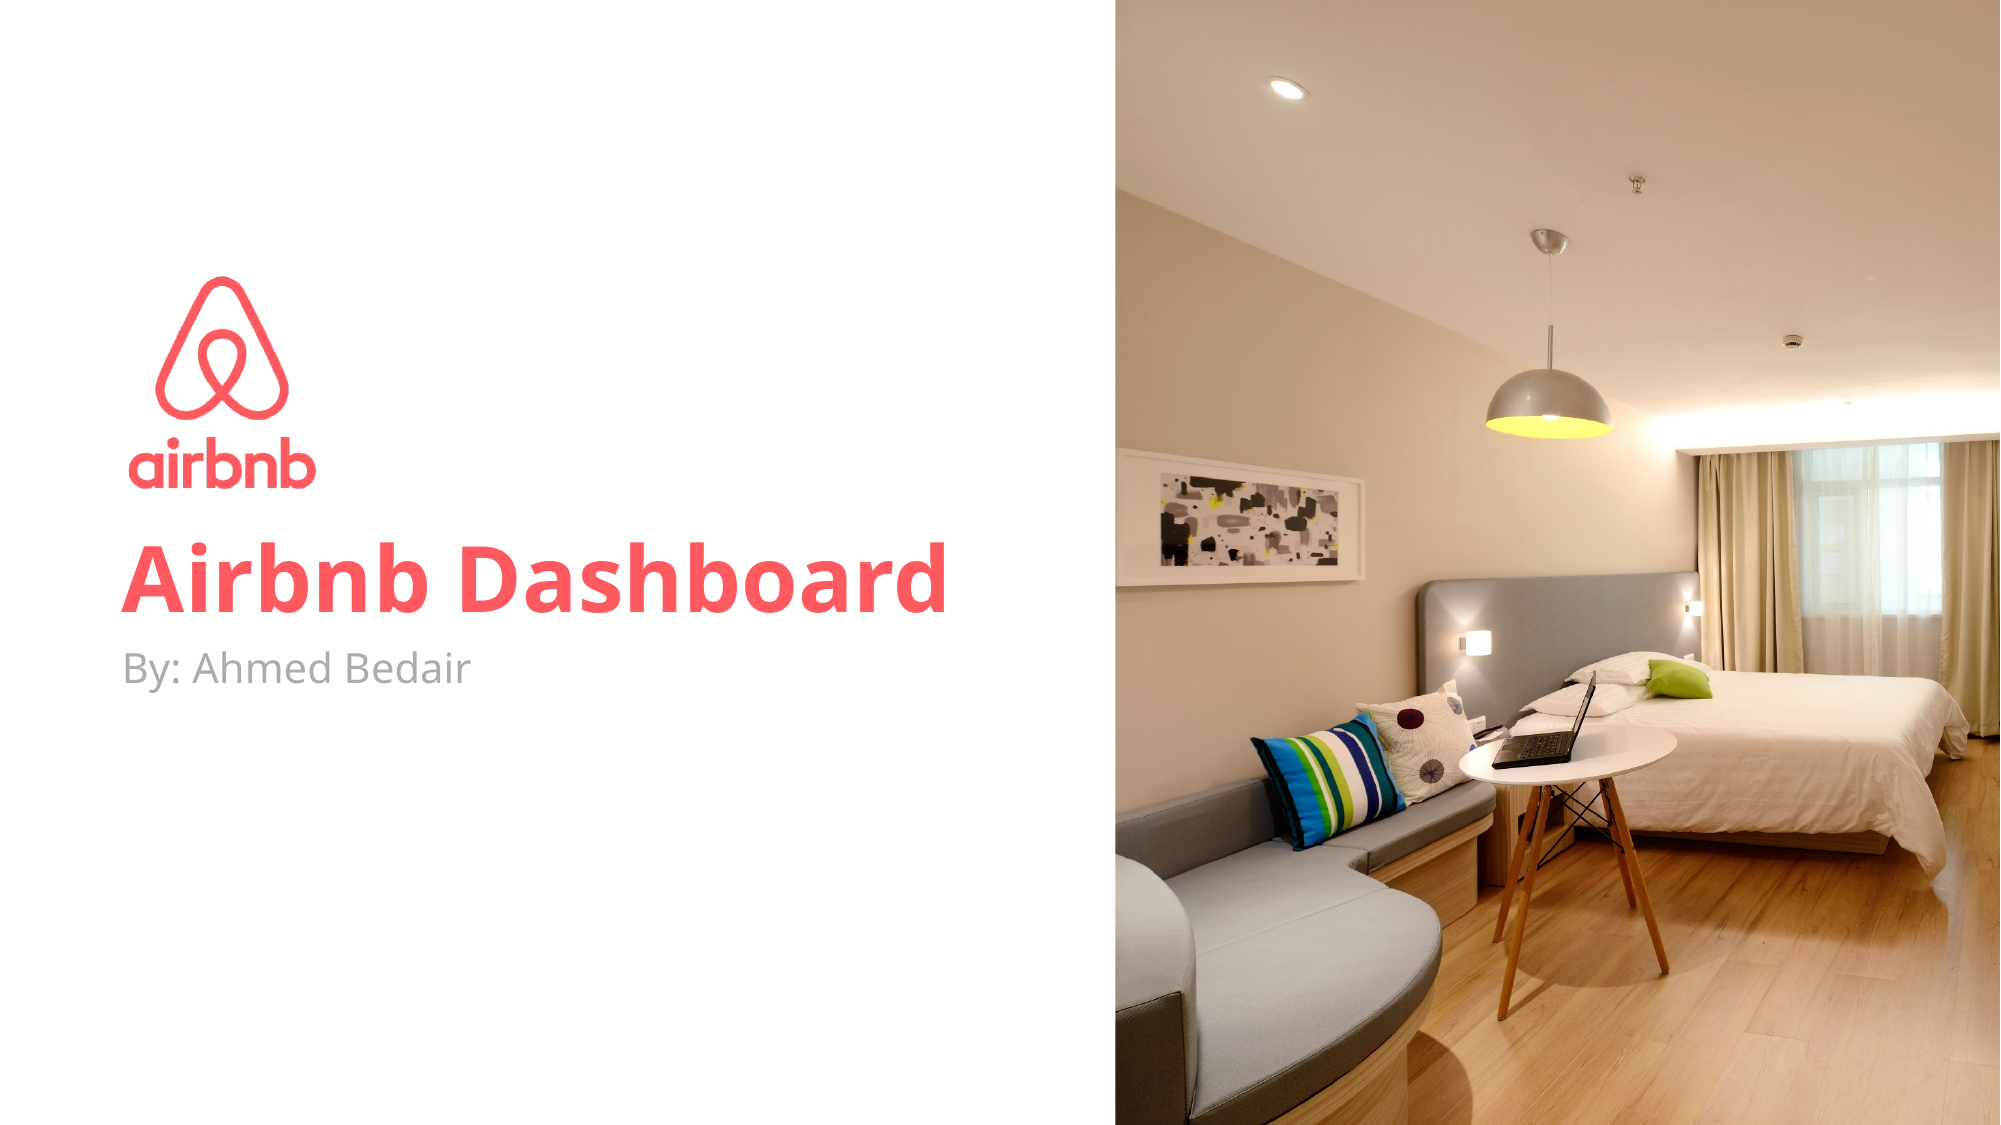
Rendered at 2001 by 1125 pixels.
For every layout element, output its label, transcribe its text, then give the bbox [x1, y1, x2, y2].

subtitle By: Ahmed Bedair [106, 639, 989, 720]
picture [1115, 0, 2000, 1125]
picture [123, 274, 319, 491]
title Airbnb Dashboard [106, 490, 1115, 640]
